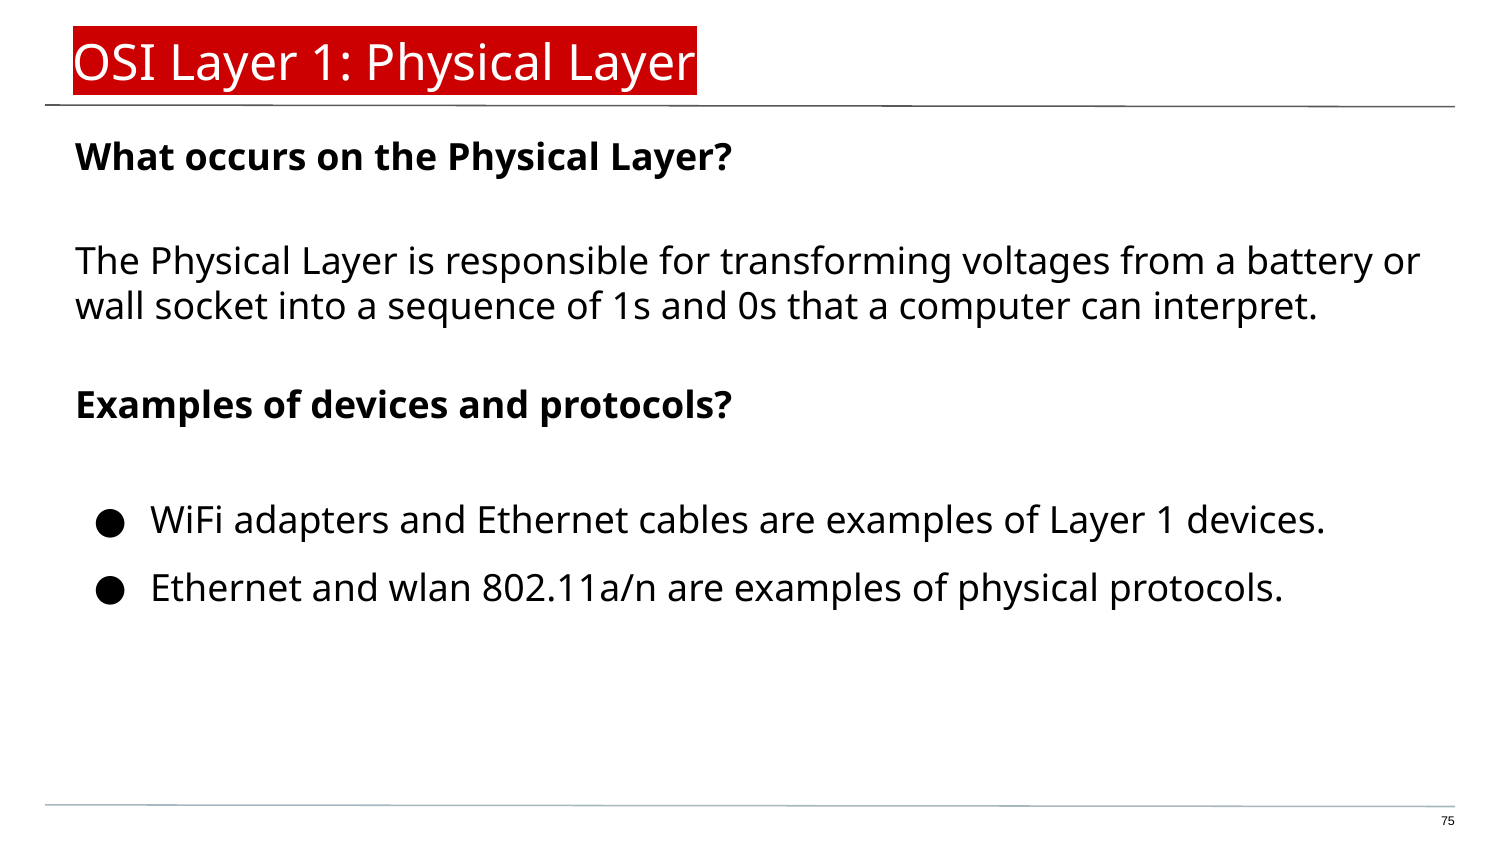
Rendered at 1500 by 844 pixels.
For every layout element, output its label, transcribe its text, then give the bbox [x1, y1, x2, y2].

list WiFi adapters and Ethernet cables are examples of Layer 1 devices. Ethernet and wlan 802.11a/n are examples of physical protocols. [0, 473, 1500, 844]
title OSI Layer 1: Physical Layer [0, 0, 1500, 88]
subtitle The Physical Layer is responsible for transforming voltages from a battery or wall socket into a sequence of 1s and 0s that a computer can interpret. [0, 221, 1500, 282]
subtitle What occurs on the Physical Layer? [0, 118, 1500, 179]
subtitle Examples of devices and protocols? [0, 365, 1500, 426]
